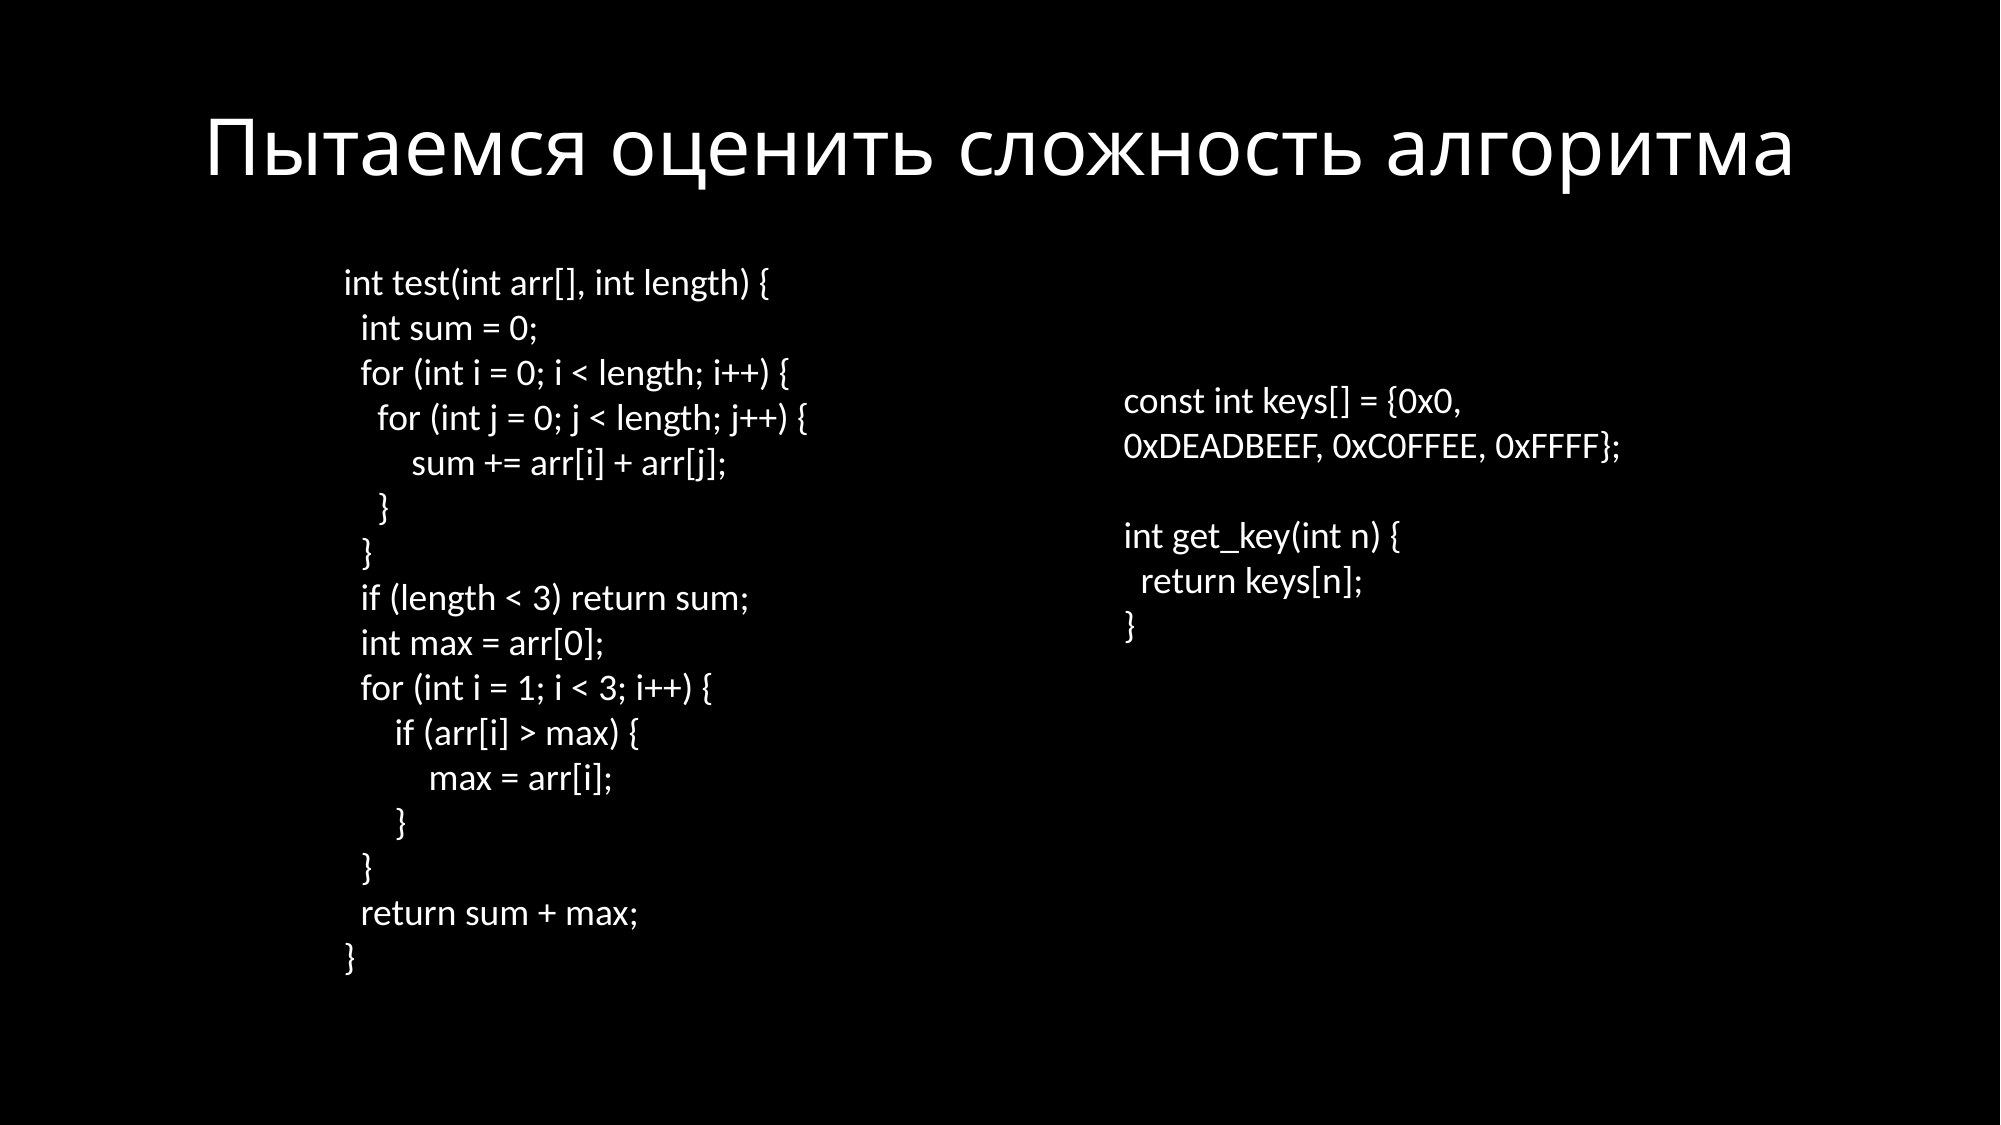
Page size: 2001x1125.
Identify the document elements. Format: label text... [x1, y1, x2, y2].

text_box const int keys[] = {0x0, 0xDEADBEEF, 0xC0FFEE, 0xFFFF}; int get_key(int n) { return keys[n]; } [1108, 368, 1681, 654]
text_box Пытаемся оценить сложность алгоритма [185, 47, 1815, 200]
text_box int test(int arr[], int length) { int sum = 0; for (int i = 0; i < length; i++) { for (int j = 0; j < length; j++) { sum += arr[i] + arr[j]; } } if (length < 3) return sum; int max = arr[0]; for (int i = 1; i < 3; i++) { if (arr[i] > max) { max = arr[i]; } } return sum + max; } [328, 250, 952, 986]
